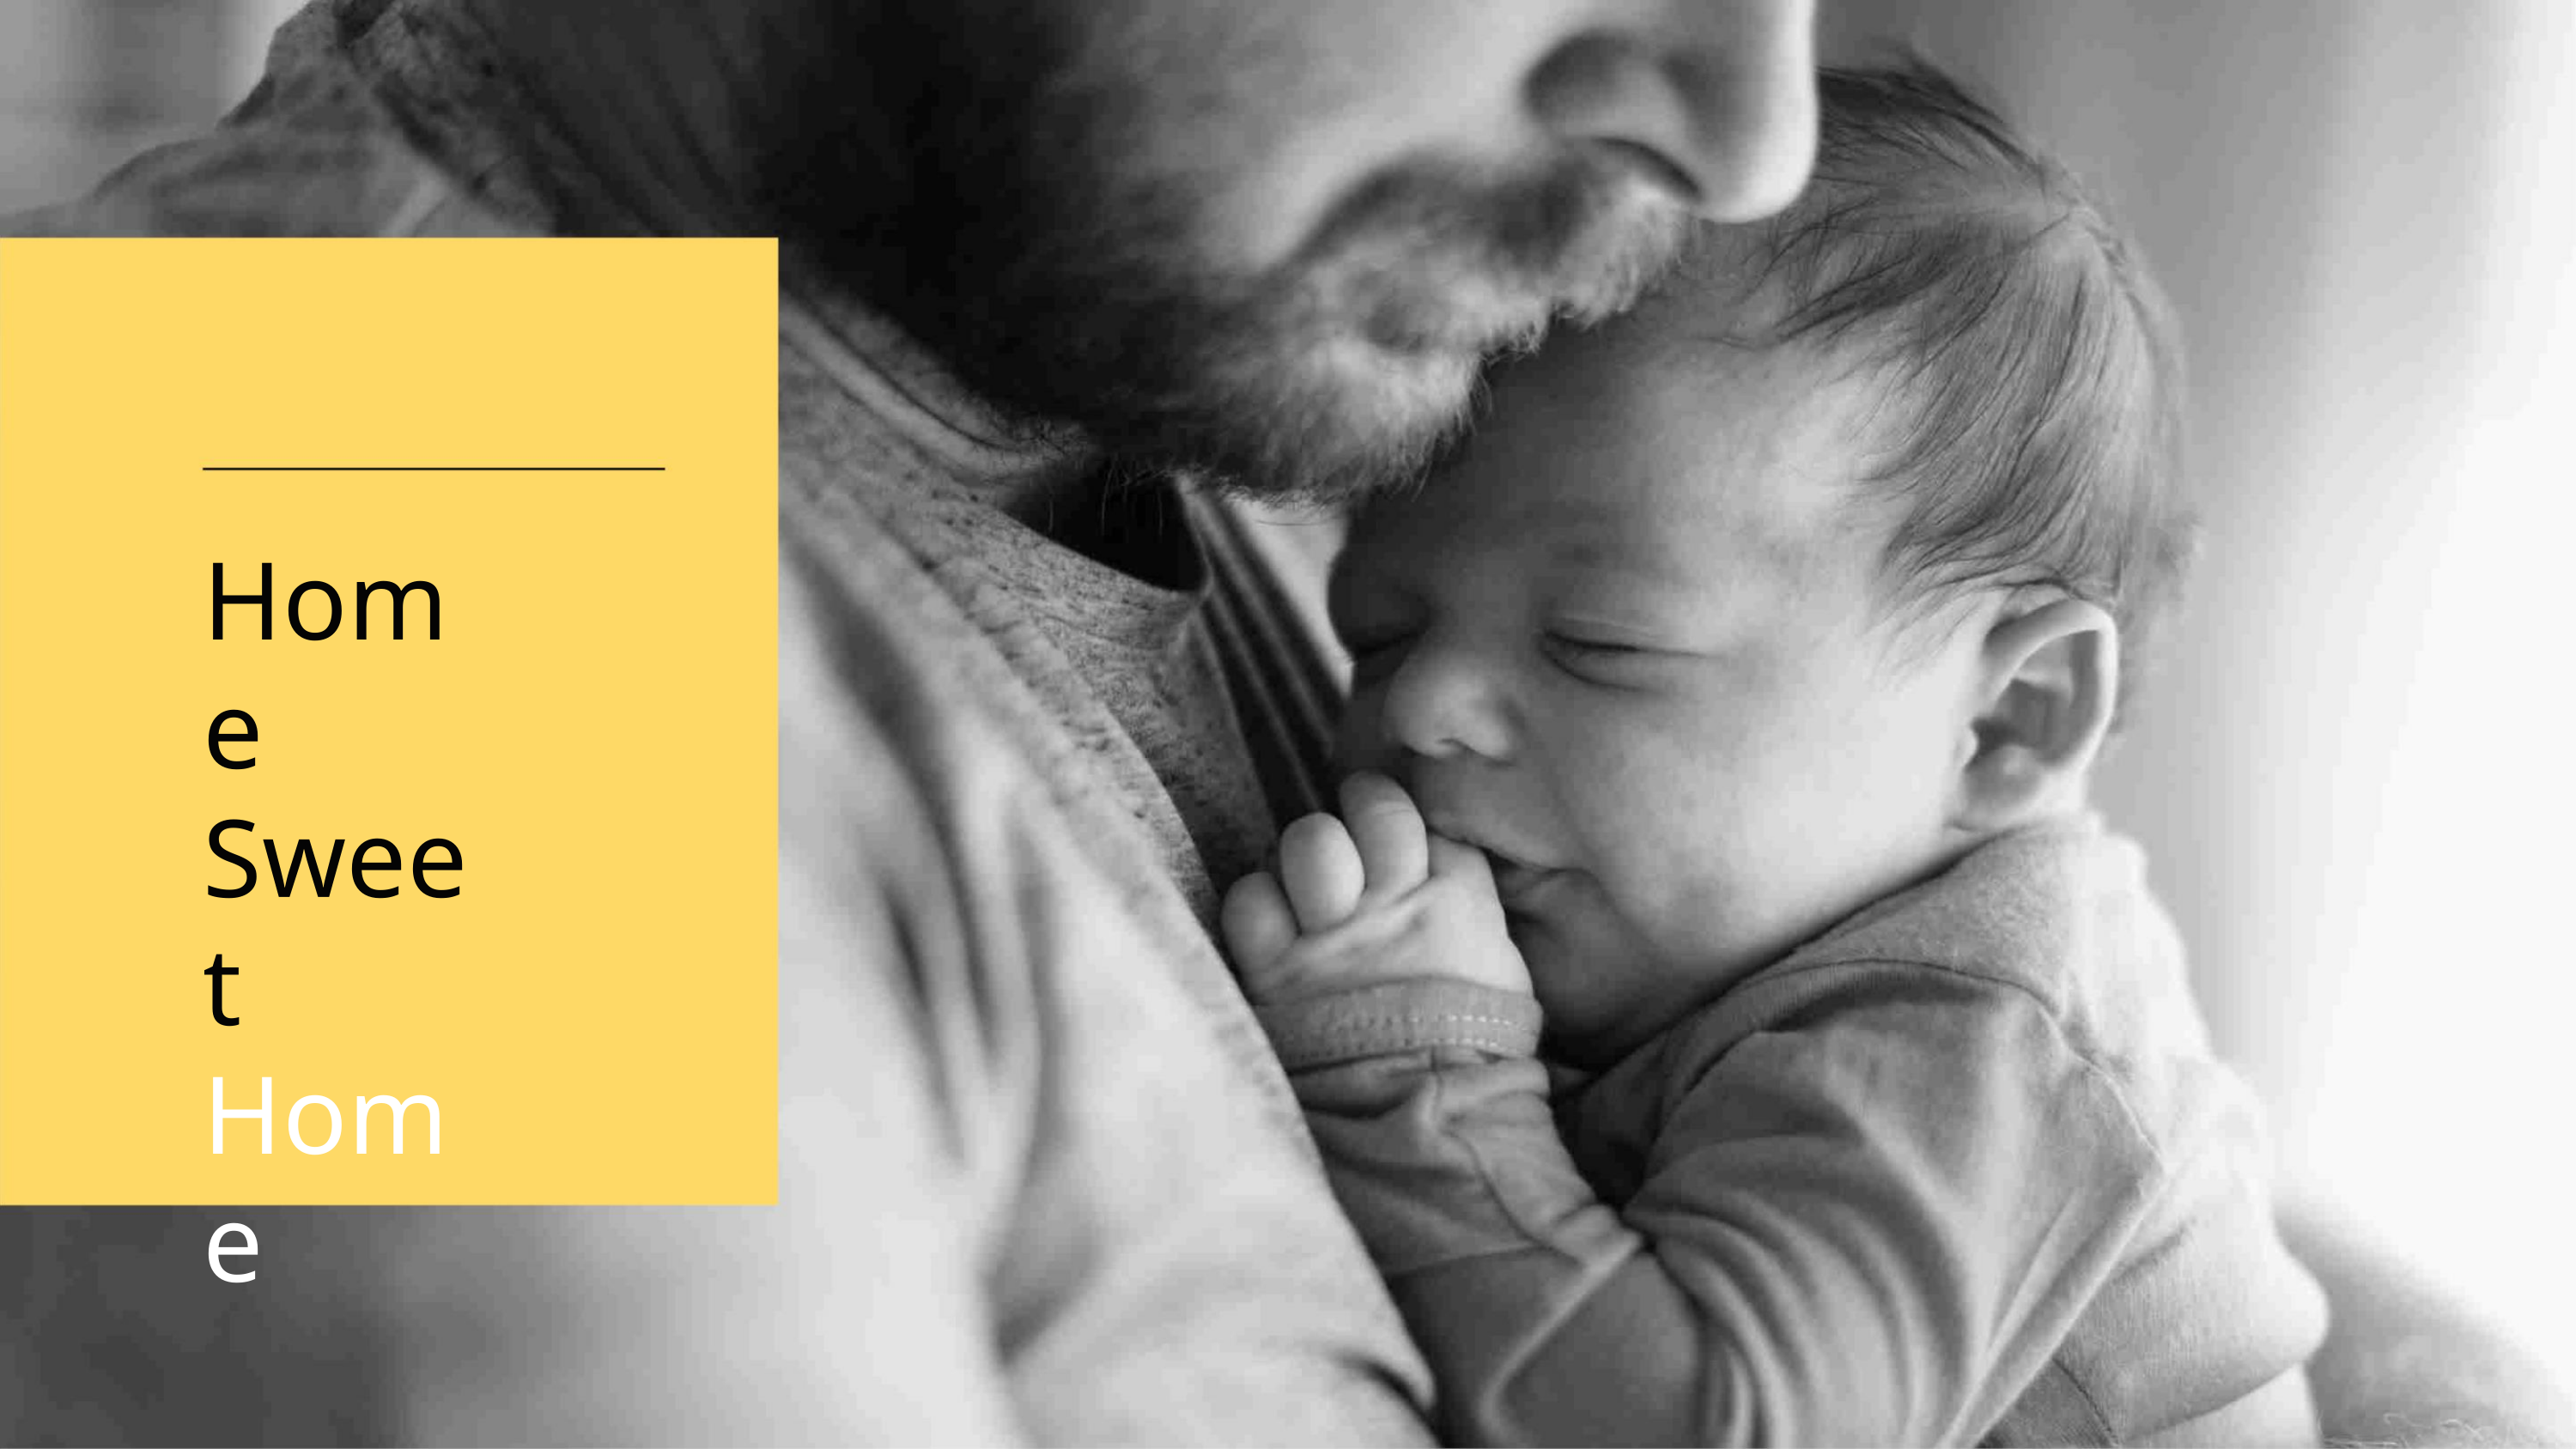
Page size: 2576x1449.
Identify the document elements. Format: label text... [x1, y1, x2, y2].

text_box [0, 0, 2576, 1449]
text_box Home Sweet Home [203, 533, 486, 1304]
